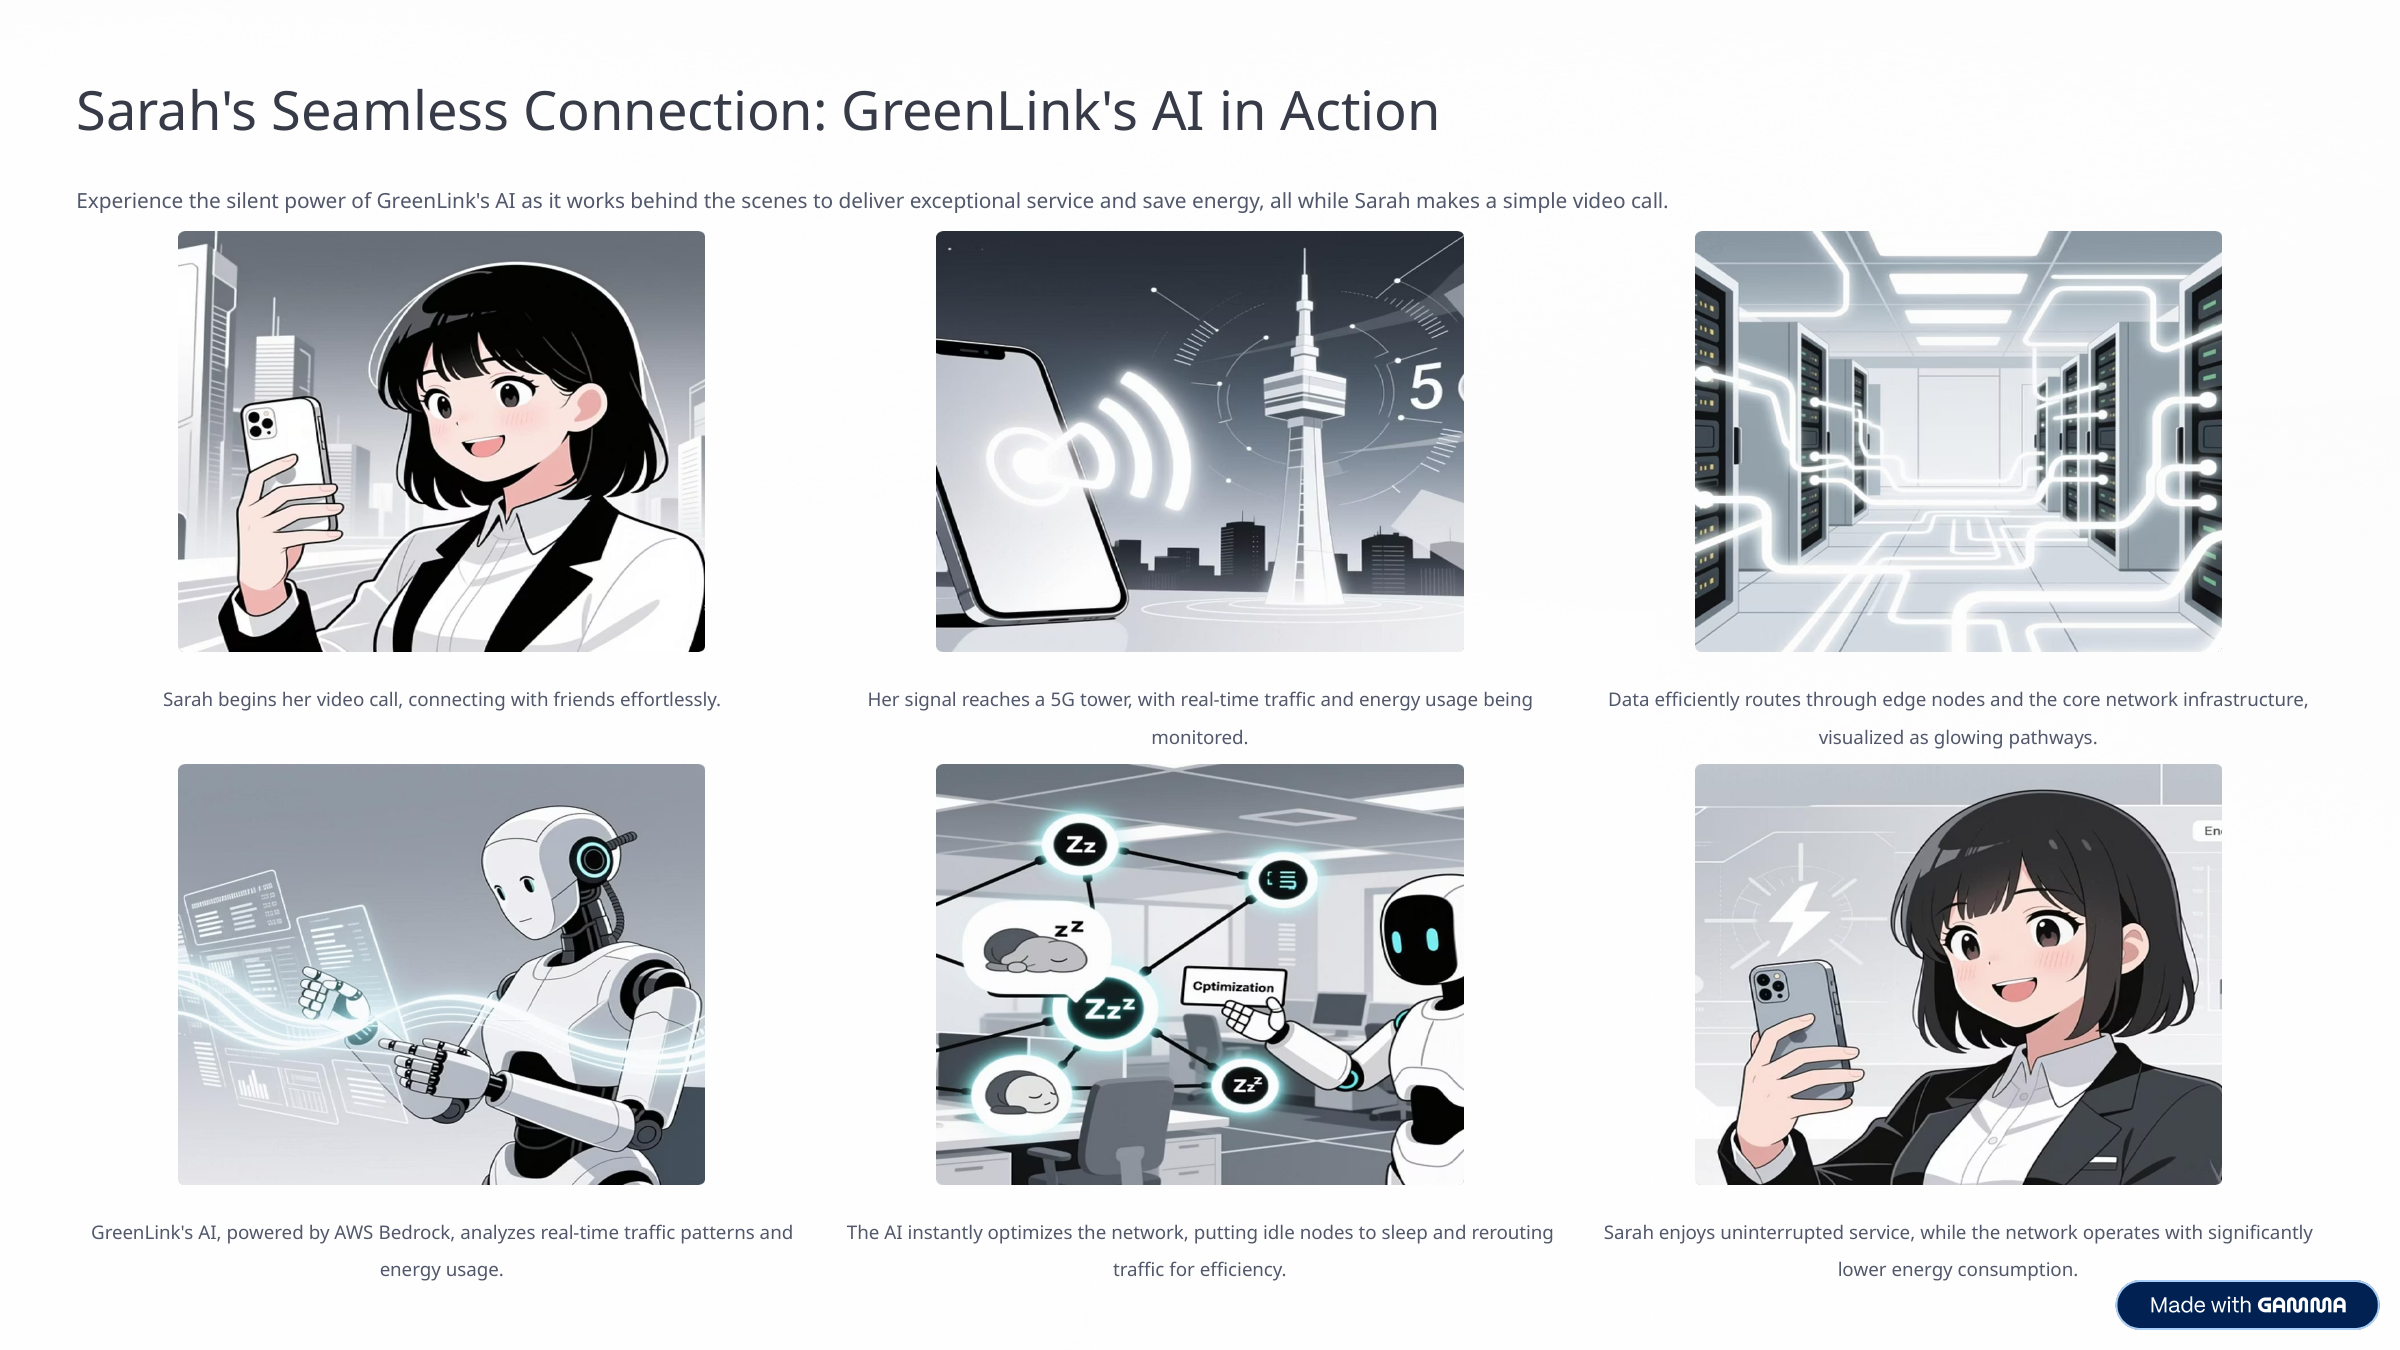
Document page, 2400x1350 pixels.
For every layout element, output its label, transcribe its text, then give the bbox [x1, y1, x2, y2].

picture [178, 763, 706, 1185]
picture [936, 231, 1464, 652]
text_box Sarah begins her video call, connecting with friends effortlessly. [76, 673, 808, 702]
picture [1694, 763, 2222, 1185]
text_box Her signal reaches a 5G tower, with real-time traffic and energy usage being monitored. [834, 673, 1566, 730]
picture [1694, 231, 2222, 652]
picture [2106, 1271, 2389, 1339]
text_box Sarah's Seamless Connection: GreenLink's AI in Action [76, 59, 1505, 129]
text_box Experience the silent power of GreenLink's AI as it works behind the scenes to deliver exceptional service and save energy, all while Sarah makes a simple video call. [76, 171, 2324, 207]
picture [936, 763, 1464, 1185]
text_box GreenLink's AI, powered by AWS Bedrock, analyzes real-time traffic patterns and energy usage. [76, 1206, 808, 1262]
picture [178, 231, 706, 652]
text_box The AI instantly optimizes the network, putting idle nodes to sleep and rerouting traffic for efficiency. [834, 1206, 1566, 1262]
text_box Sarah enjoys uninterrupted service, while the network operates with significantly lower energy consumption. [1592, 1206, 2324, 1262]
text_box Data efficiently routes through edge nodes and the core network infrastructure, visualized as glowing pathways. [1592, 673, 2324, 730]
